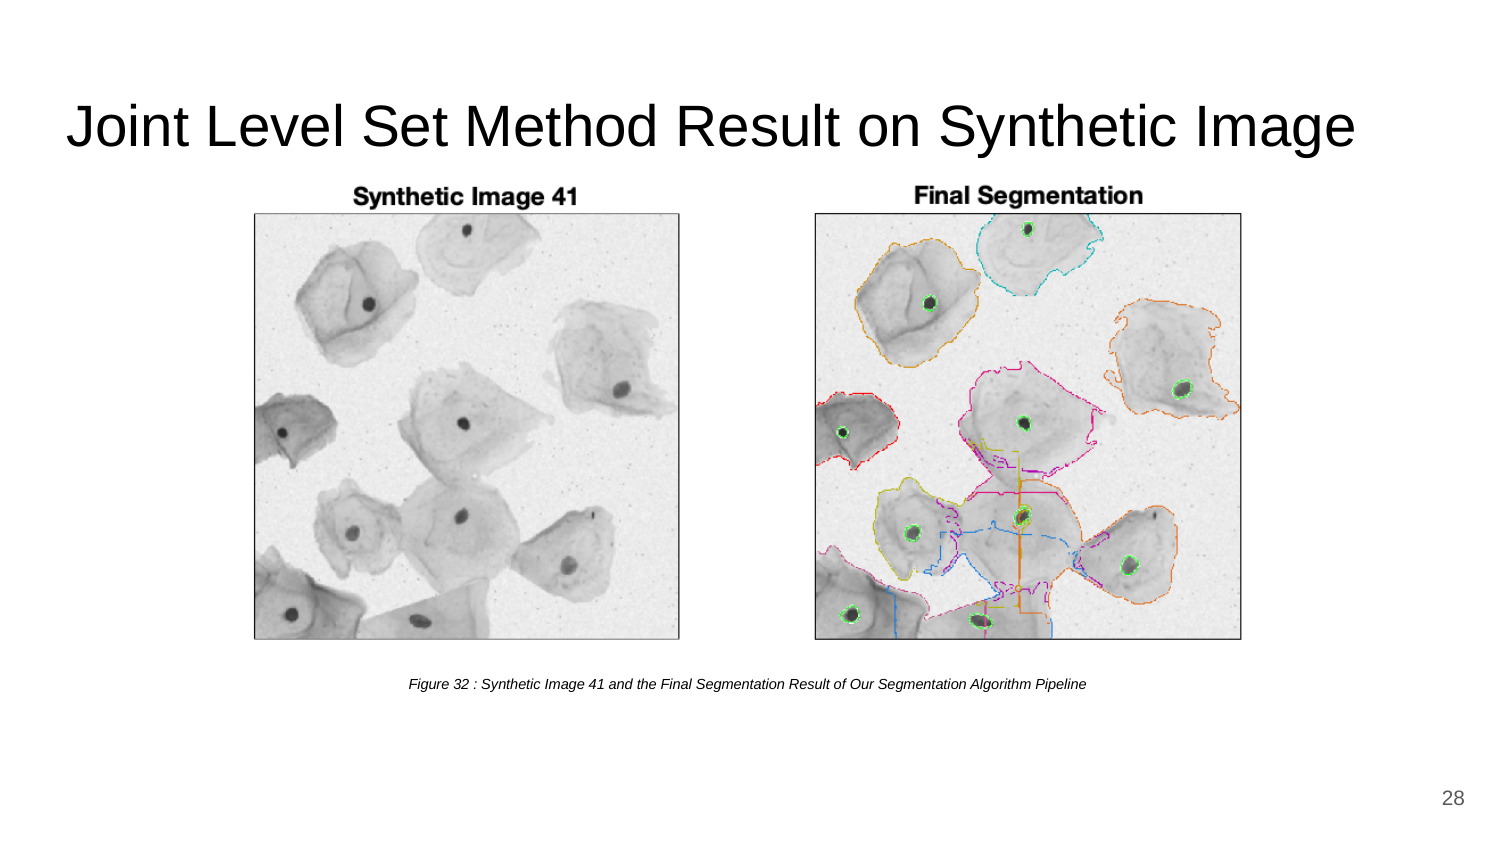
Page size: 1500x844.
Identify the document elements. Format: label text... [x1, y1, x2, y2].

title Joint Level Set Method Result on Synthetic Image [51, 72, 1449, 167]
slide_number 28 [1389, 764, 1480, 830]
text_box Figure 32 : Synthetic Image 41 and the Final Segmentation Result of Our Segmentation Algorithm Pipeline [393, 663, 1213, 695]
picture [222, 166, 1278, 654]
